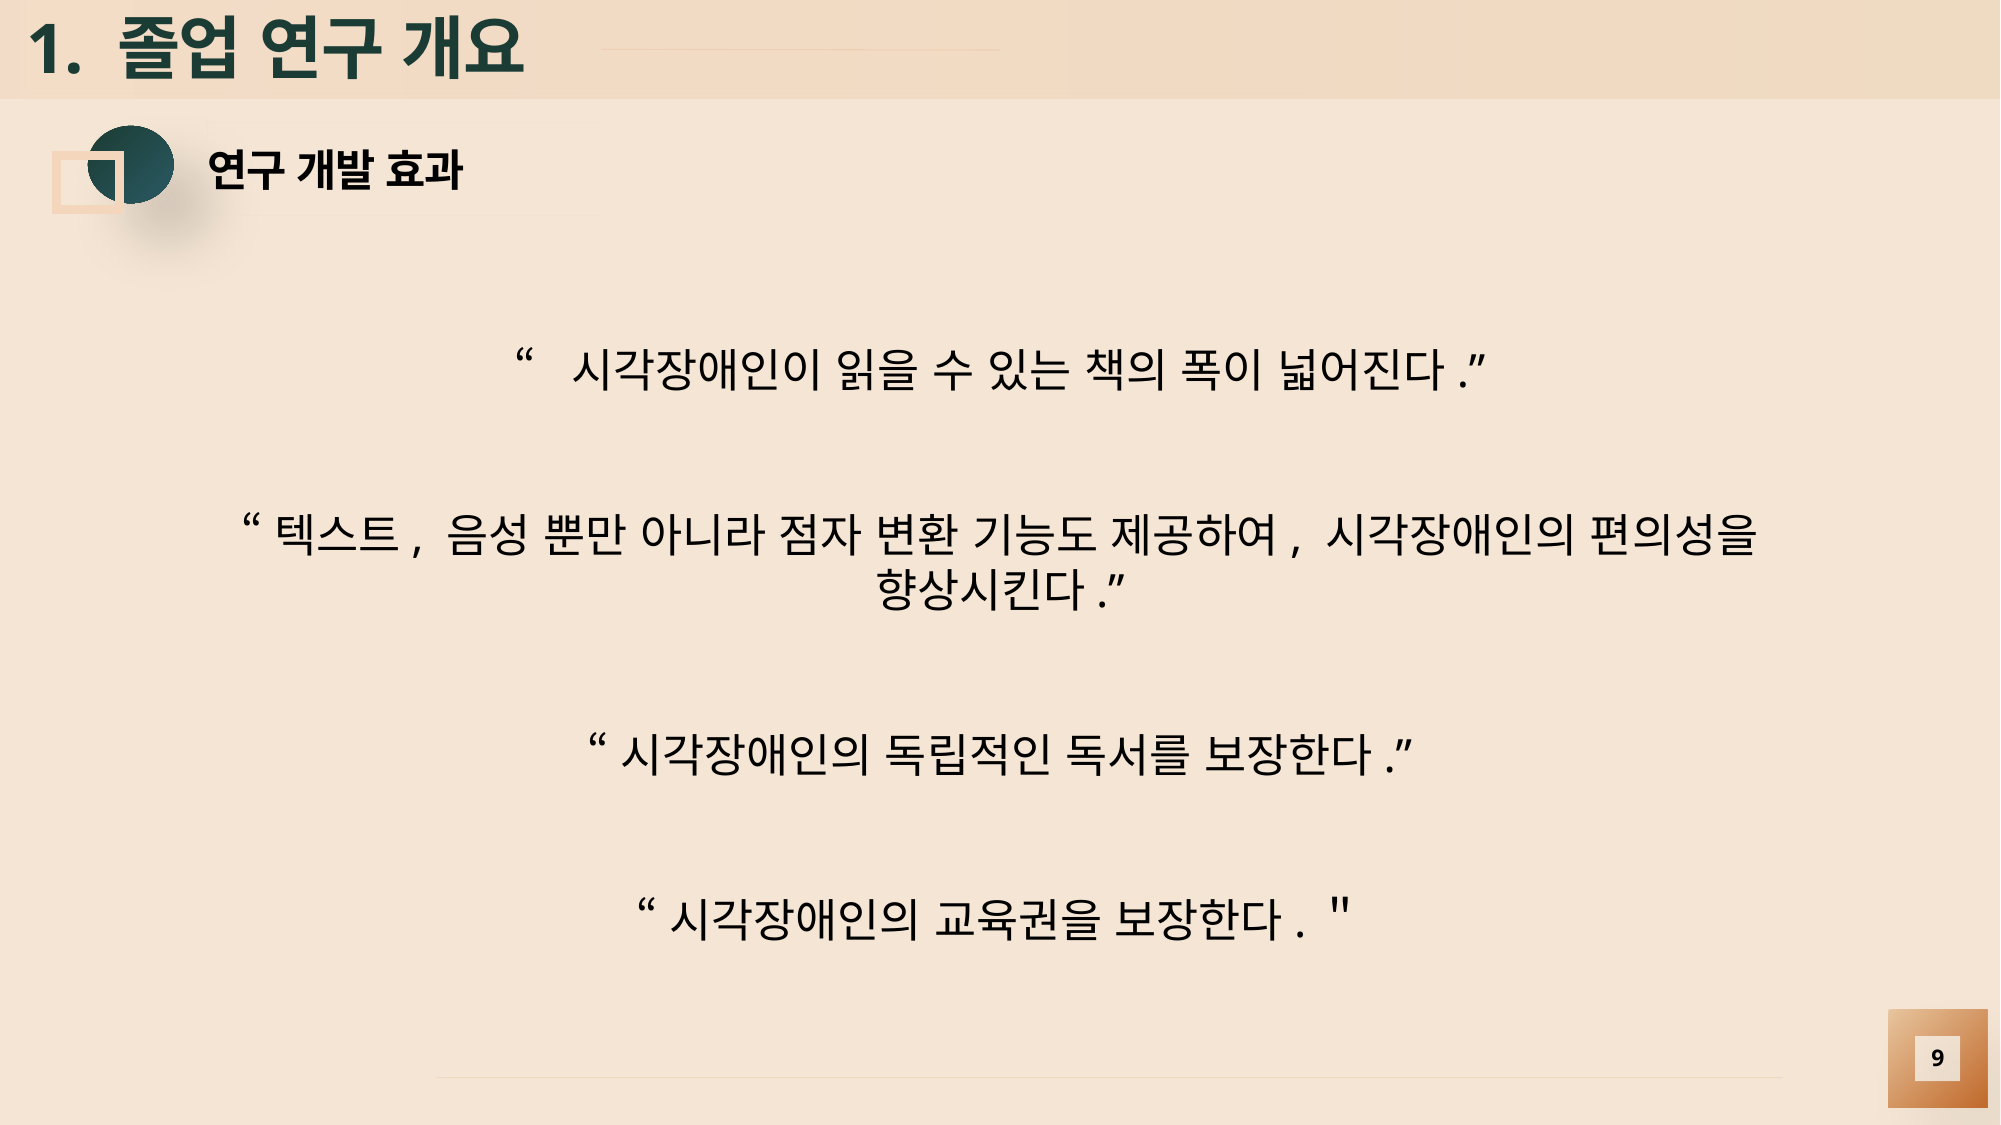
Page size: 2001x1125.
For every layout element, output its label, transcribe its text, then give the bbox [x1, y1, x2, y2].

title 1. 졸업 연구 개요 [26, 0, 1308, 94]
text_box 연구 개발 효과 [207, 122, 605, 216]
text_box [86, 159, 116, 202]
text_box [53, 152, 123, 213]
slide_number 9 [1890, 1042, 1986, 1077]
text_box [89, 124, 175, 205]
text_box “시각장애인이 읽을 수 있는 책의 폭이 넓어진다.” “텍스트, 음성 뿐만 아니라 점자 변환 기능도 제공하여, 시각장애인의 편의성을 향상시킨다.” “시각장애인의 독립적인 독서를 보장한다.” “시각장애인의 교육권을 보장한다.＂ [141, 334, 1859, 955]
